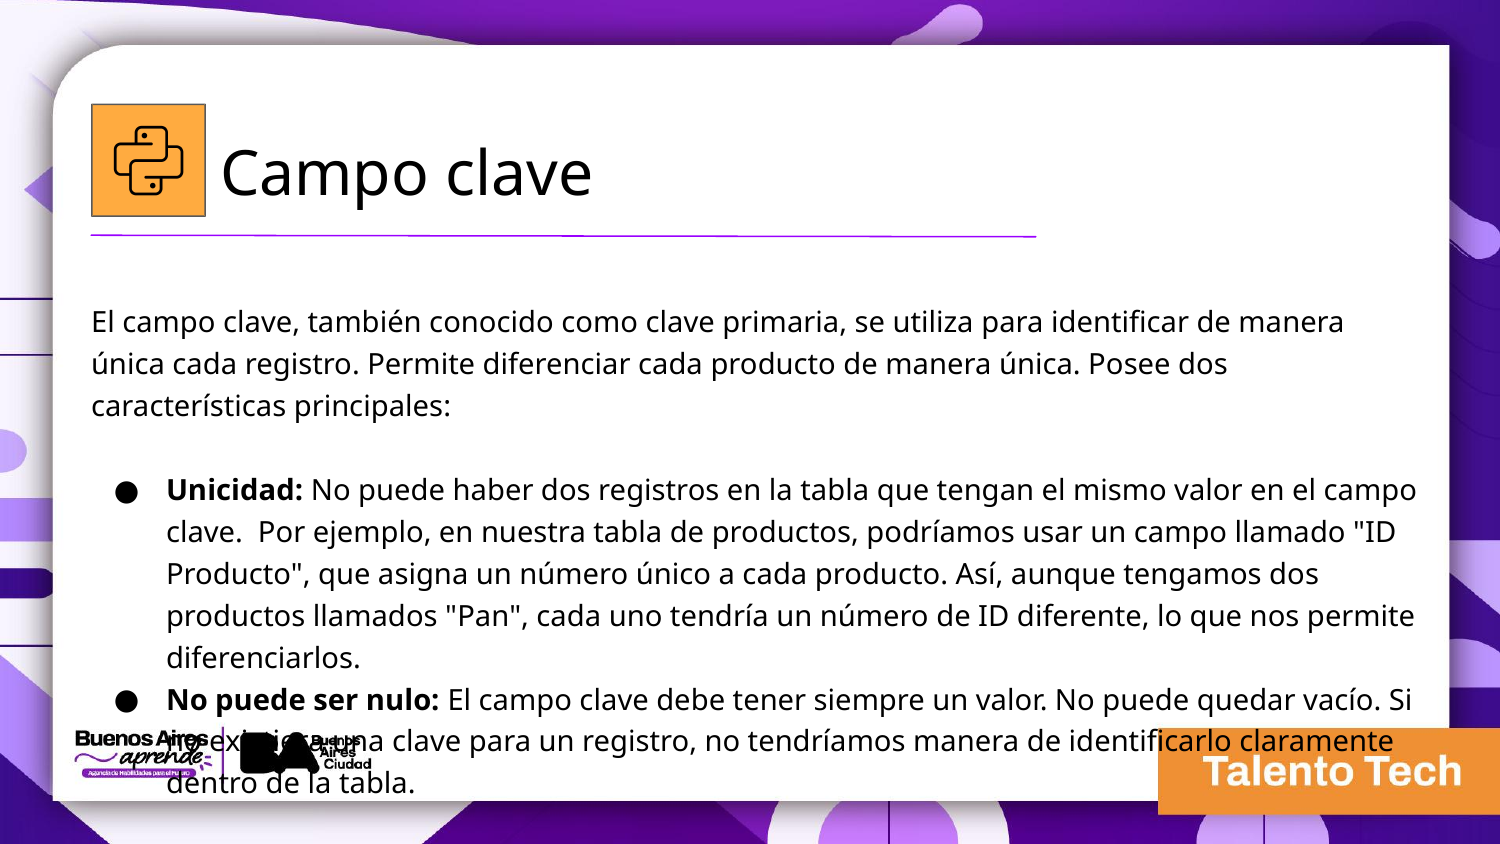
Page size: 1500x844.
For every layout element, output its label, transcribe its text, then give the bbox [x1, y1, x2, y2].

picture [104, 115, 193, 205]
text_box Campo clave [220, 118, 1421, 208]
text_box [0, 0, 1500, 844]
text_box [90, 103, 207, 218]
text_box El campo clave, también conocido como clave primaria, se utiliza para identificar de manera única cada registro. Permite diferenciar cada producto de manera única. Posee dos características principales: Unicidad: No puede haber dos registros en la tabla que tengan el mismo valor en el campo clave. Por ejemplo, en nuestra tabla de productos, podríamos usar un campo llamado "ID Producto", que asigna un número único a cada producto. Así, aunque tengamos dos productos llamados "Pan", cada uno tendría un número de ID diferente, lo que nos permite diferenciarlos. No puede ser nulo: El campo clave debe tener siempre un valor. No puede quedar vacío. Si no existiera una clave para un registro, no tendríamos manera de identificarlo claramente dentro de la tabla. [91, 296, 1421, 800]
